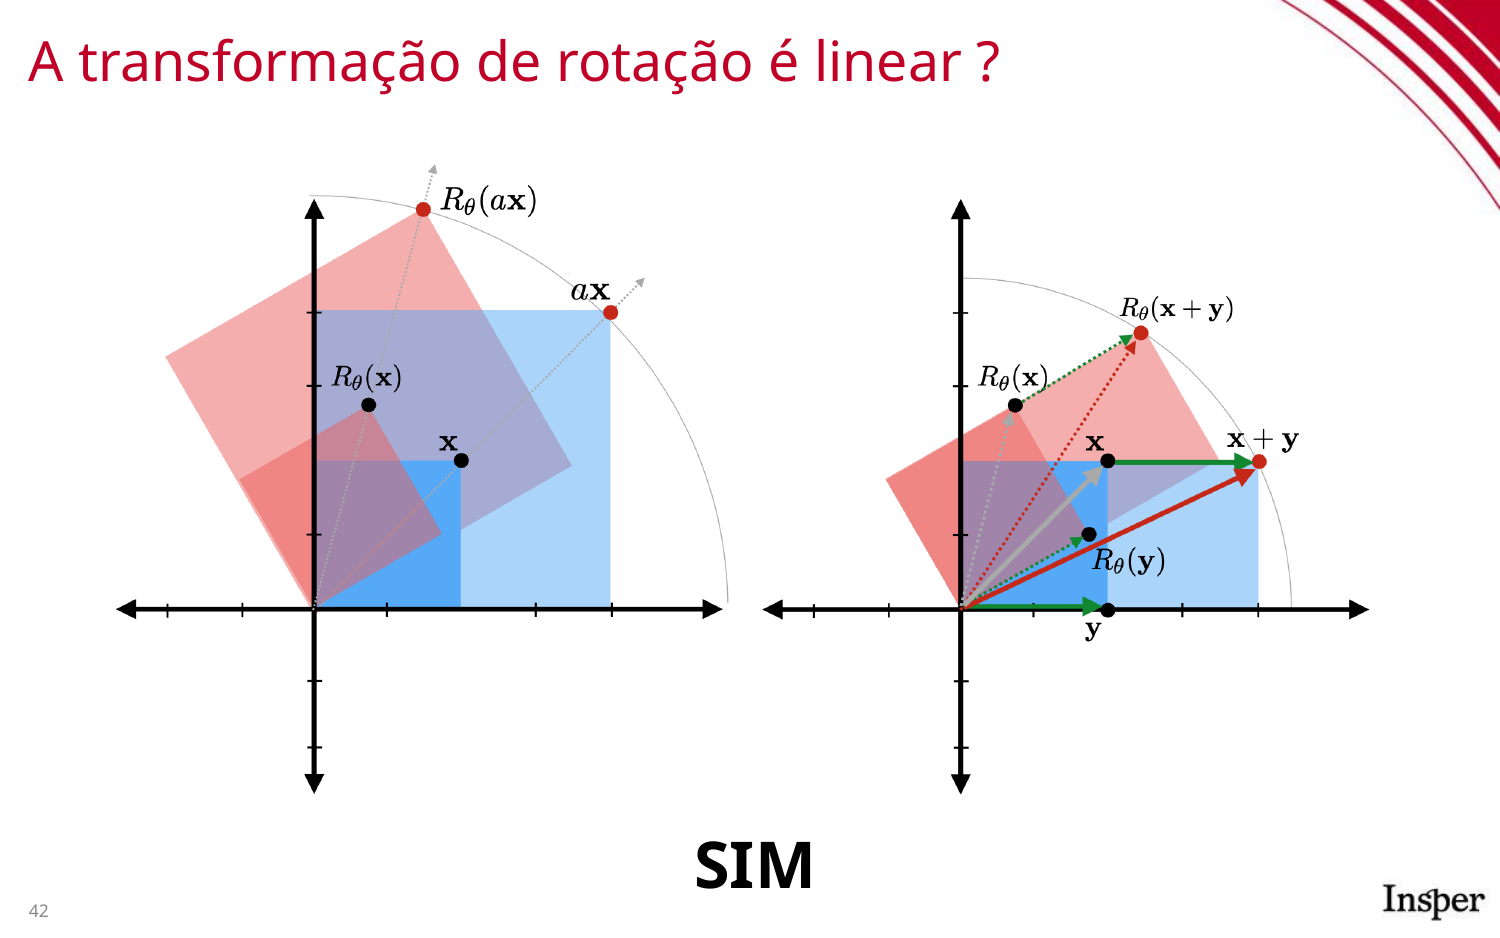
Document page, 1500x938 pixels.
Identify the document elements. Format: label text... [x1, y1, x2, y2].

slide_number 42 [0, 887, 78, 938]
title A transformação de rotação é linear ? [13, 18, 1397, 104]
picture [92, 0, 1500, 938]
list SIM [64, 816, 1447, 910]
